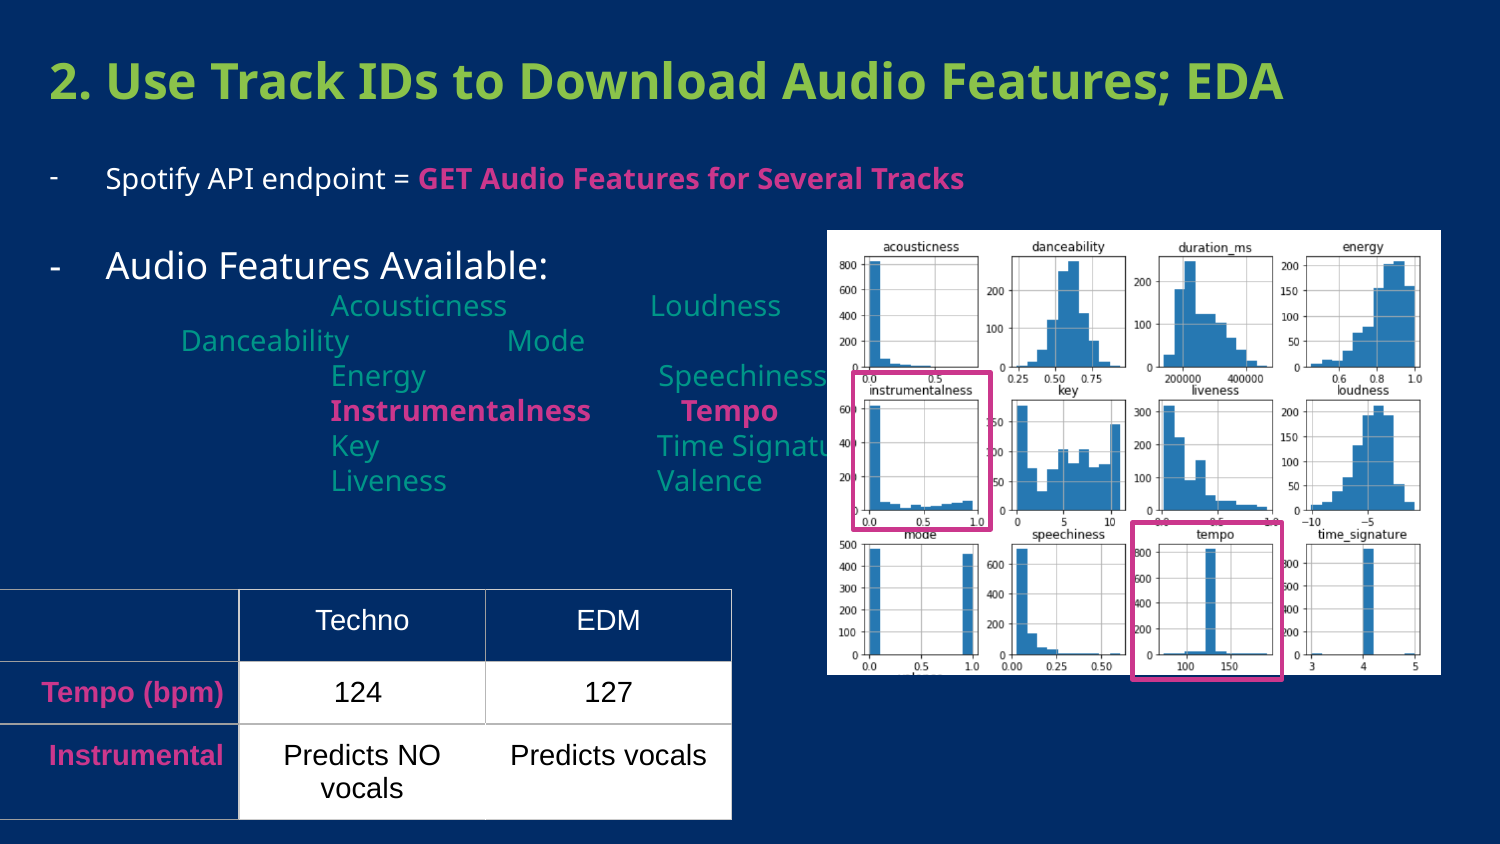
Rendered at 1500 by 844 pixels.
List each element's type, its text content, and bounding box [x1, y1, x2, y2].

table_cell 127 [486, 662, 731, 723]
table_header [0, 590, 238, 661]
table_cell Predicts NO vocals [240, 725, 485, 819]
table_cell Instrumental [0, 725, 238, 819]
table_cell Tempo (bpm) [0, 662, 238, 723]
table_cell Predicts vocals [486, 725, 731, 819]
text_box Spotify API endpoint = GET Audio Features for Several Tracks Audio Features Available: Acousticness Loudness Danceability Mode Energy Speechiness Instrumentalness Tempo Key Time Signature Liveness Valence [15, 137, 1166, 448]
text_box 2. Use Track IDs to Download Audio Features; EDA [34, 34, 1417, 148]
table_cell 124 [240, 662, 485, 723]
table_header EDM [486, 590, 731, 661]
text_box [827, 230, 1441, 680]
table_header Techno [240, 590, 485, 661]
